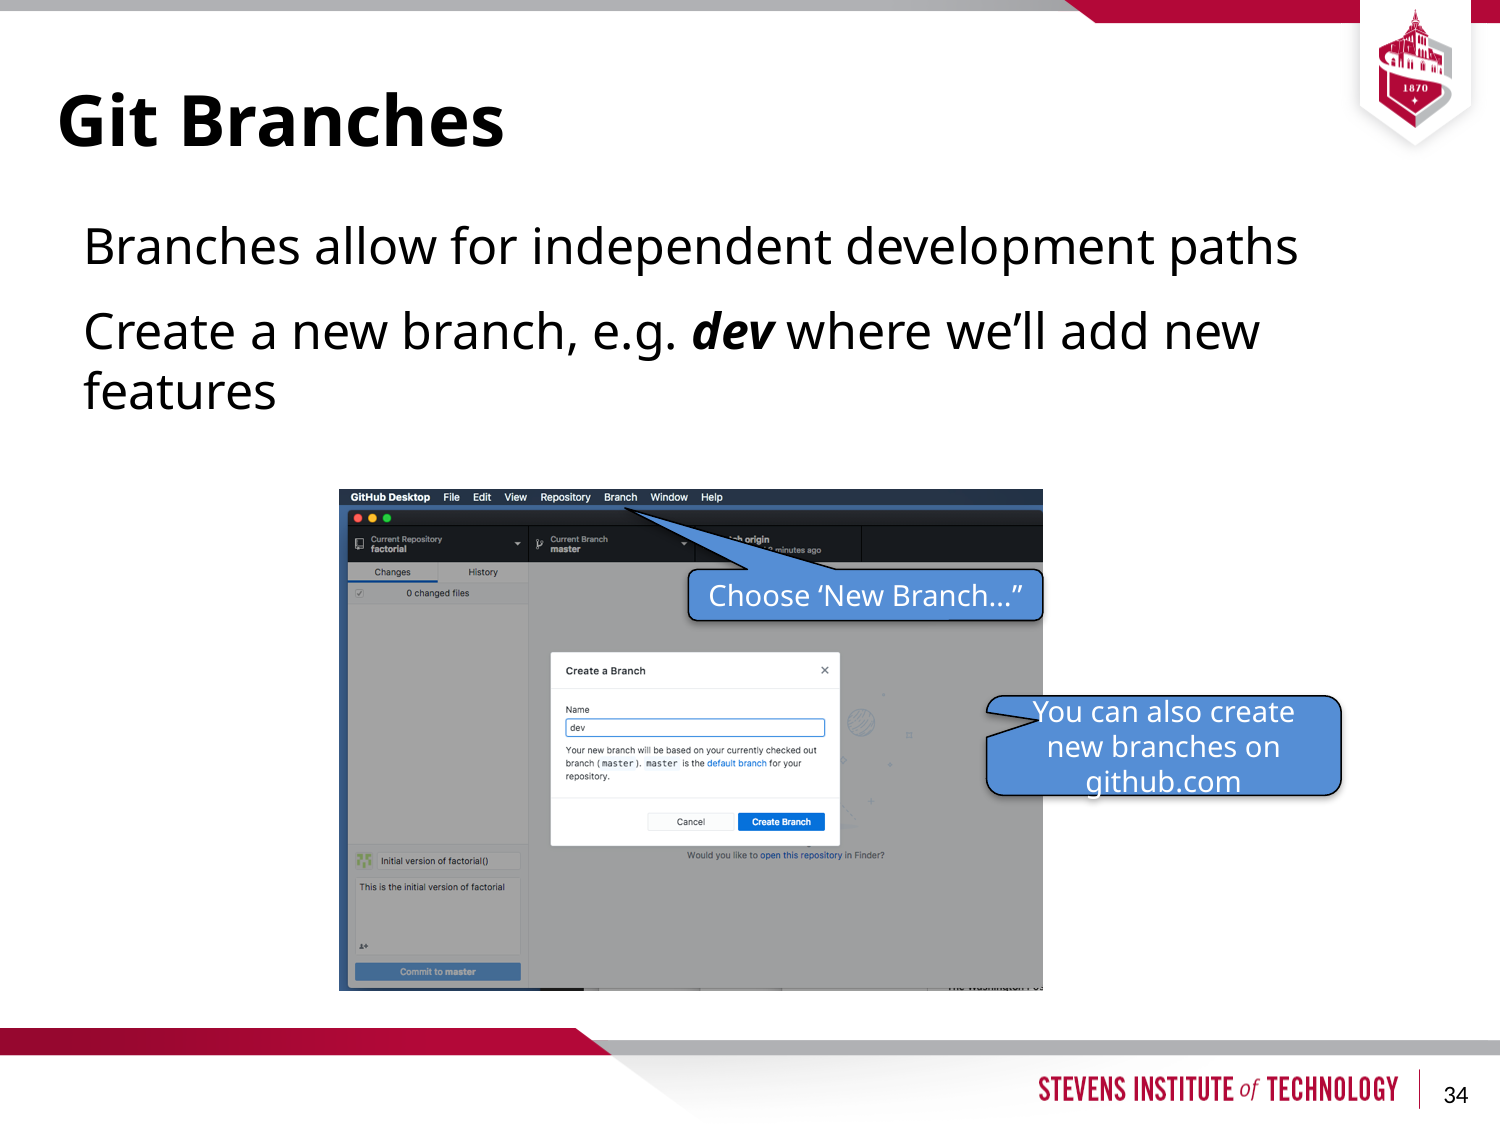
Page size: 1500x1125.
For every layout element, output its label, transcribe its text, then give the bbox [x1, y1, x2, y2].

picture [0, 0, 1500, 160]
picture [339, 489, 1044, 992]
list Branches allow for independent development paths Create a new branch, e.g. dev where we’ll add new features [68, 207, 1473, 561]
text_box You can also create new branches on github.com [1049, 695, 1342, 797]
slide_number 34 [1428, 1071, 1490, 1108]
title Git Branches [41, 67, 1342, 173]
picture [0, 1028, 1500, 1125]
